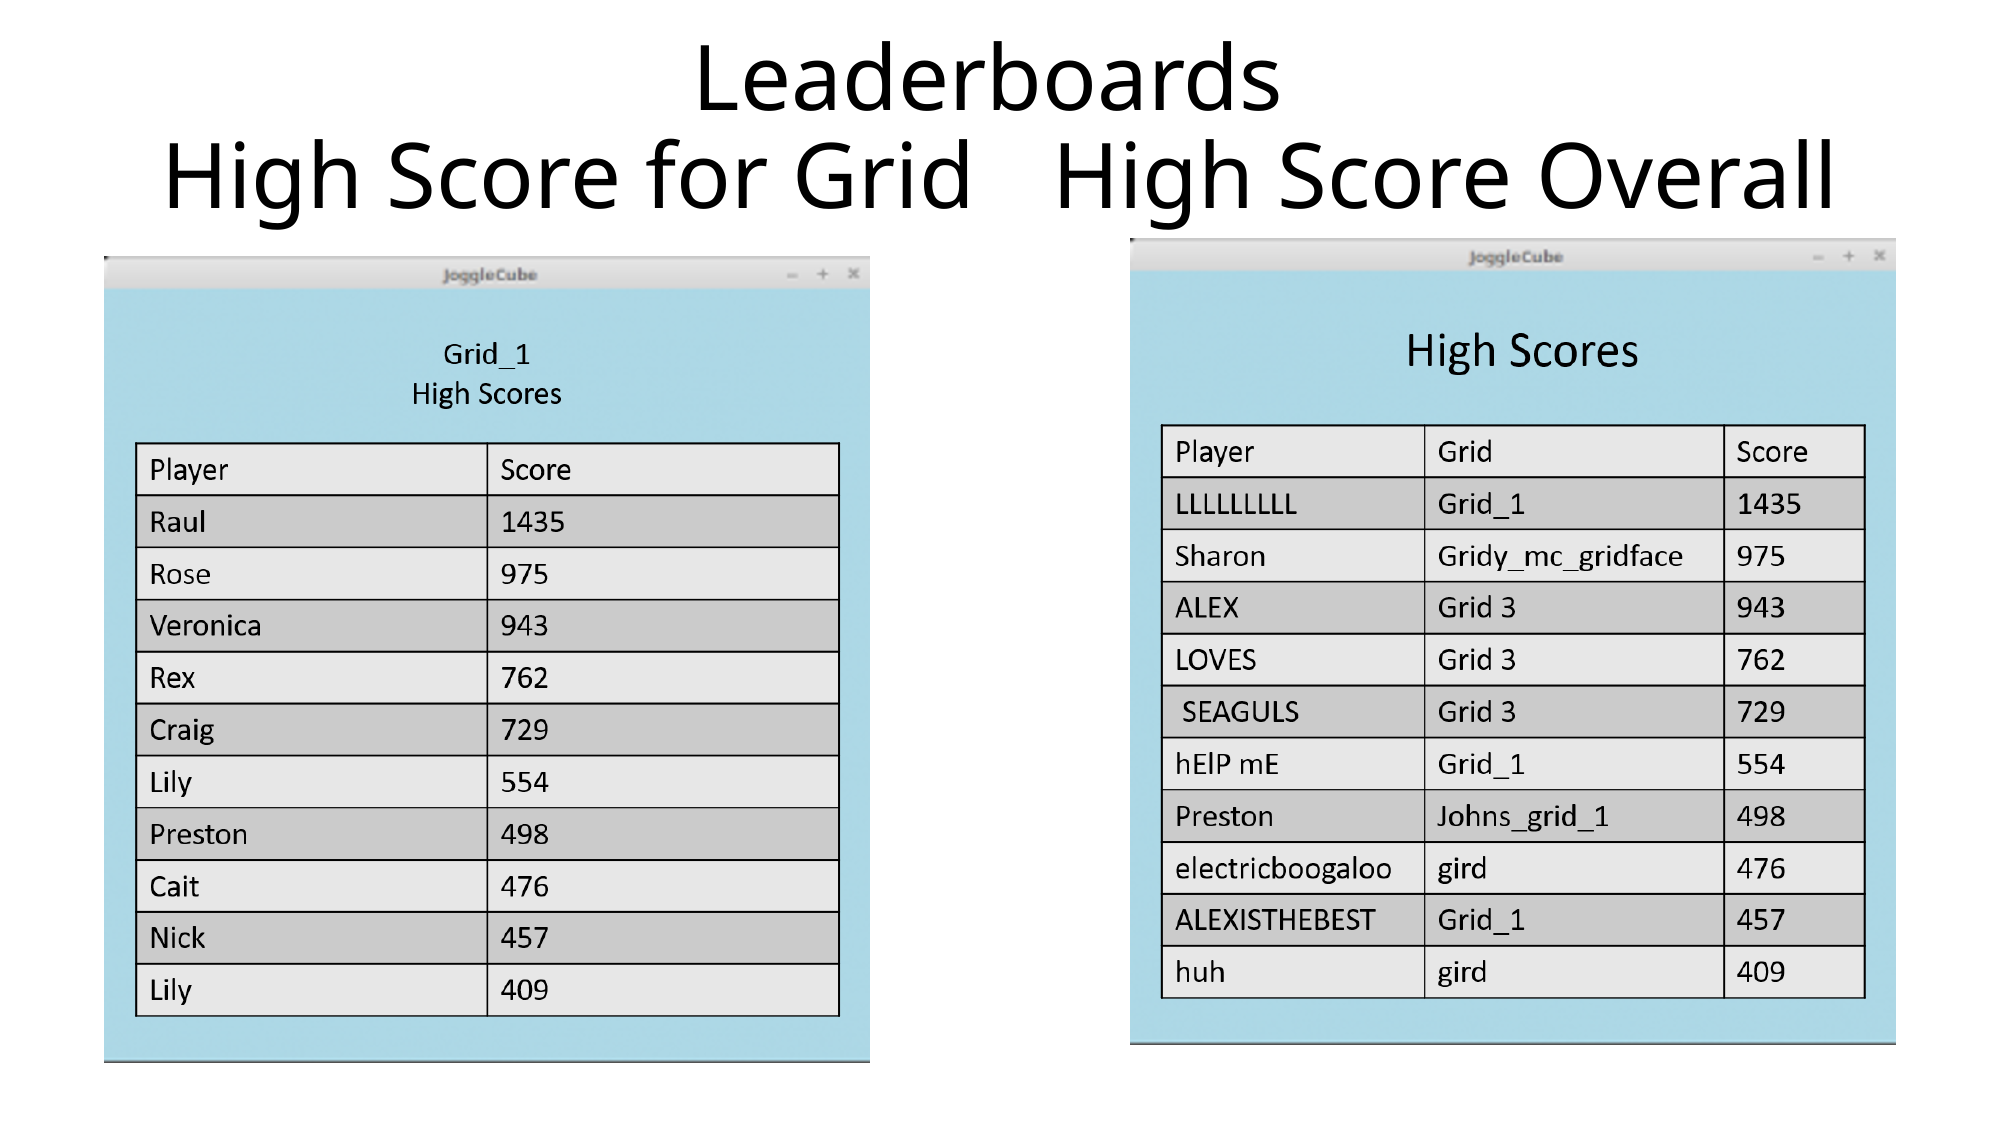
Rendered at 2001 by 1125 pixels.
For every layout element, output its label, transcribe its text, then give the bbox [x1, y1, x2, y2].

picture [104, 256, 870, 1063]
title Leaderboards High Score for Grid High Score Overall [137, 21, 1863, 239]
picture [1130, 238, 1896, 1045]
